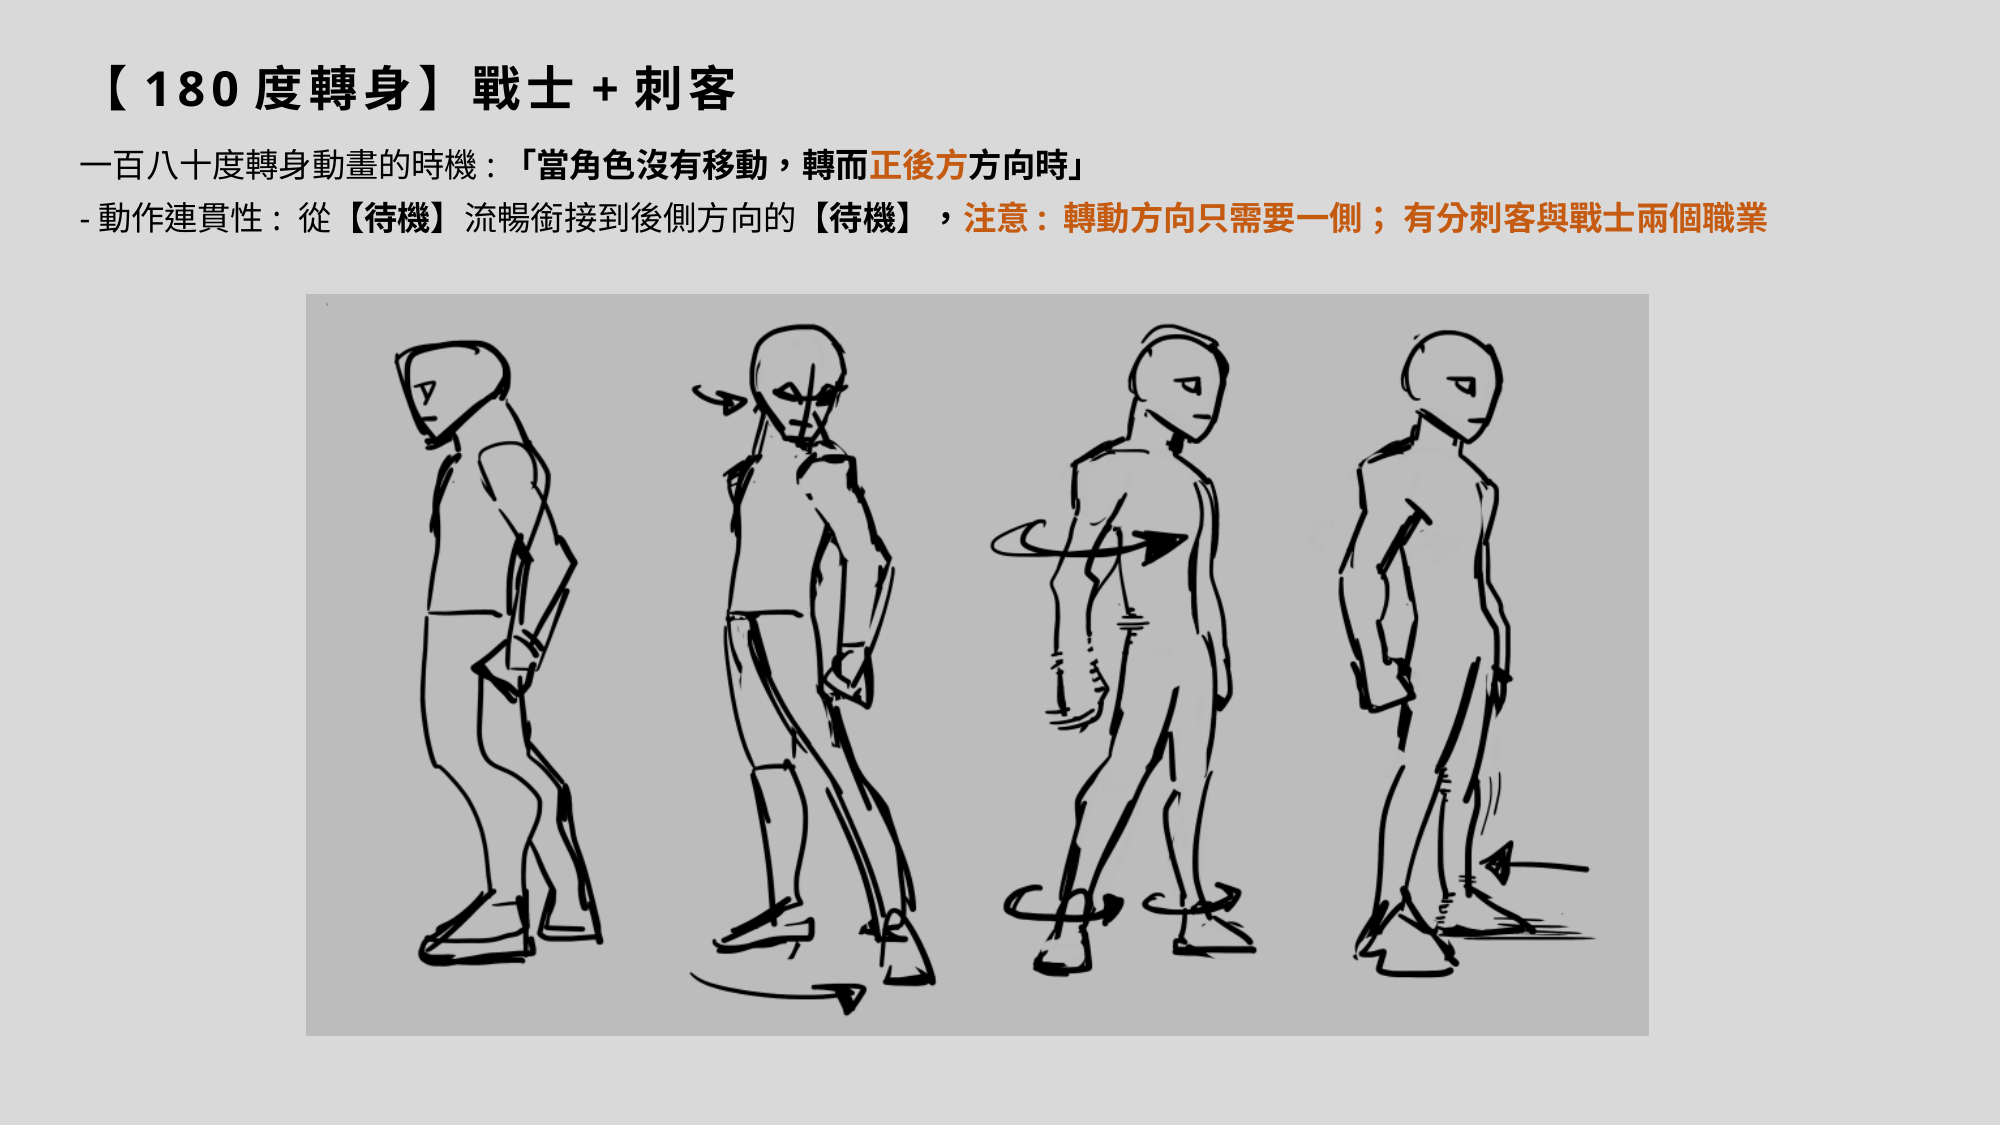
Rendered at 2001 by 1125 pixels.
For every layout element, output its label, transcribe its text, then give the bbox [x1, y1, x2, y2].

text_box 一百八十度轉身動畫的時機:「當角色沒有移動，轉而正後方方向時」 -動作連貫性: 從【待機】流暢銜接到後側方向的【待機】，注意: 轉動方向只需要一側； 有分刺客與戰士兩個職業 [64, 137, 1961, 245]
title 【180度轉身】戰士+刺客 [64, 56, 1790, 125]
picture [306, 294, 1649, 1036]
